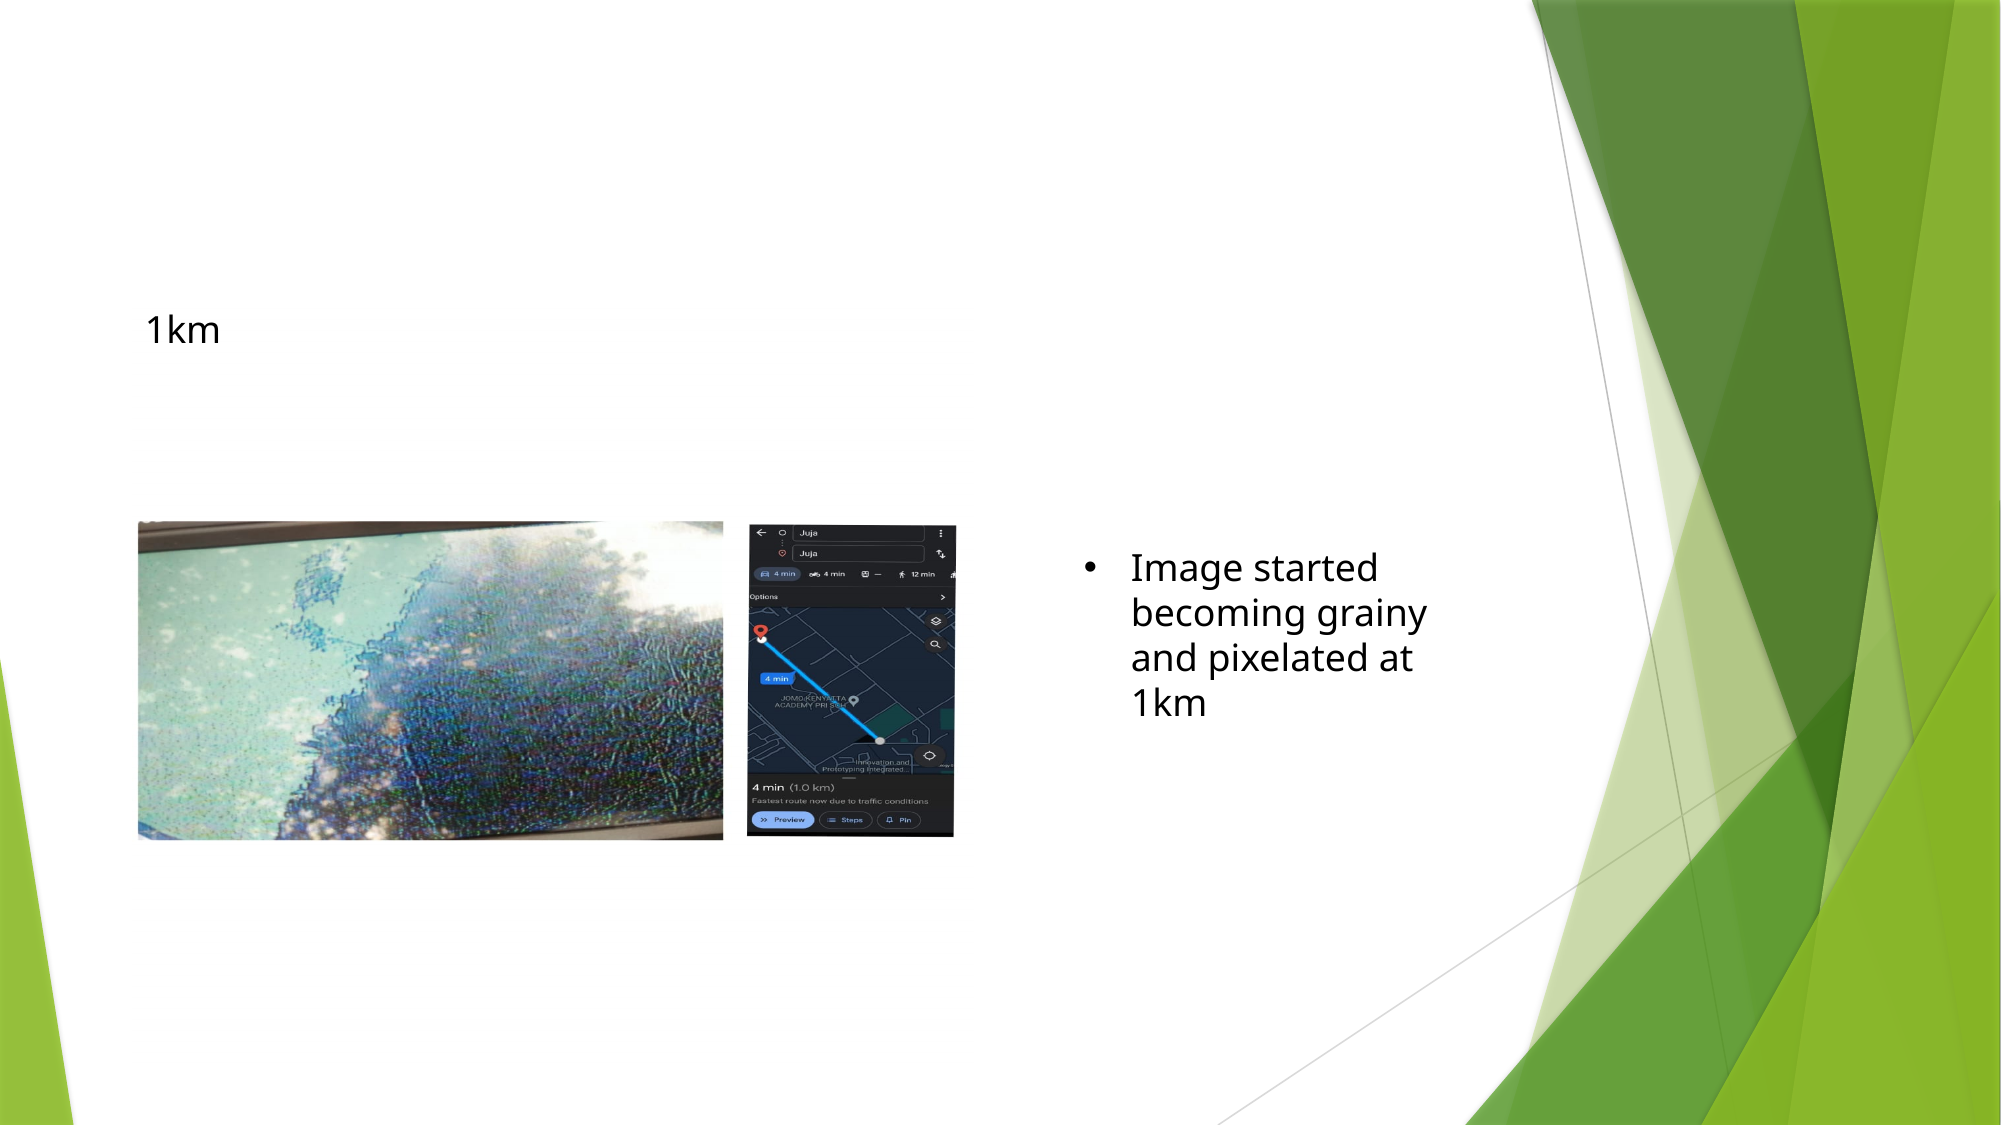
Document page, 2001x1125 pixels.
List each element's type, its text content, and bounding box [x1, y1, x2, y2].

text_box Image started becoming grainy and pixelated at 1km [1069, 536, 1499, 732]
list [131, 297, 974, 1064]
